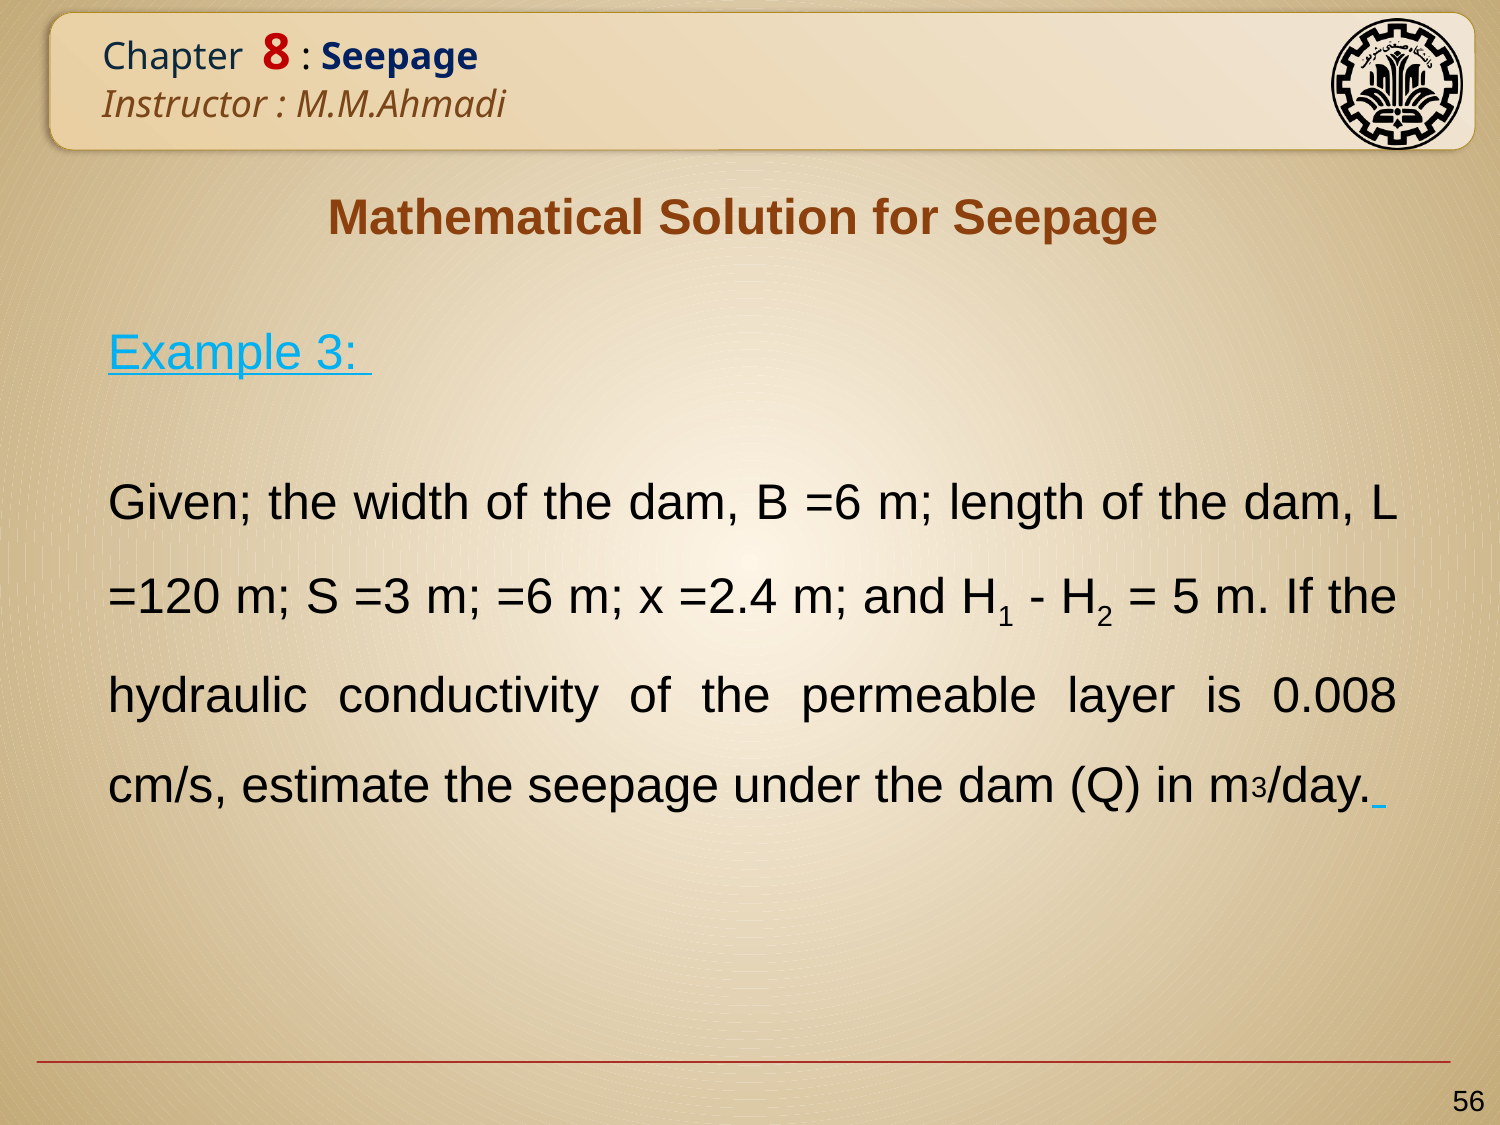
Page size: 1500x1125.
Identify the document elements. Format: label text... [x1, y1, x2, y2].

title Mathematical Solution for Seepage [61, 164, 1425, 252]
picture [1331, 18, 1463, 150]
slide_number 56 [1149, 1074, 1500, 1125]
